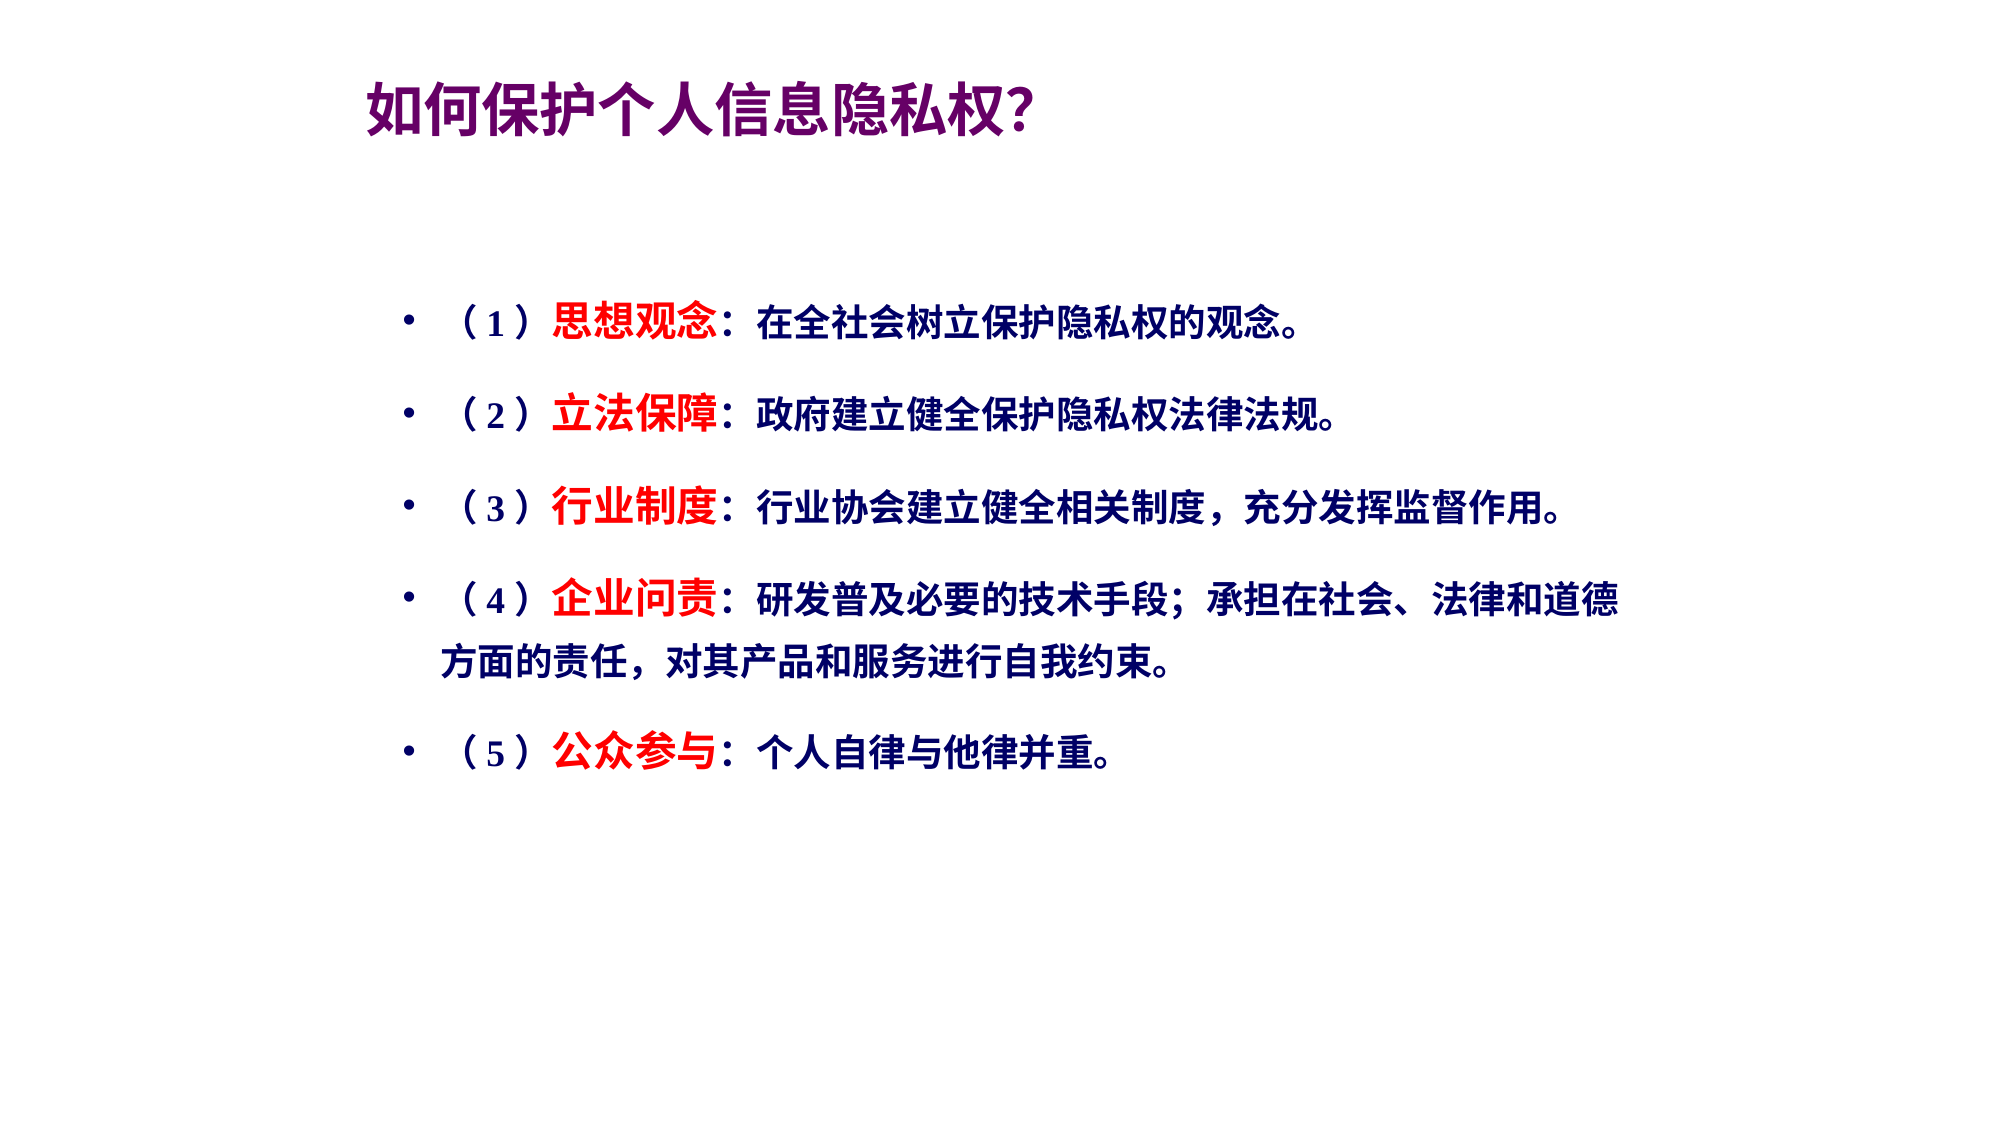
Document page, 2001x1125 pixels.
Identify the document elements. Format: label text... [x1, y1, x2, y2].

title 如何保护个人信息隐私权？ [350, 50, 1625, 176]
list （1）思想观念：在全社会树立保护隐私权的观念。 （2）立法保障：政府建立健全保护隐私权法律法规。 （3）行业制度：行业协会建立健全相关制度，充分发挥监督作用。 （4）企业问责：研发普及必要的技术手段；承担在社会、法律和道德方面的责任，对其产品和服务进行自我约束。 （5）公众参与：个人自律与他律并重。 [387, 269, 1663, 988]
